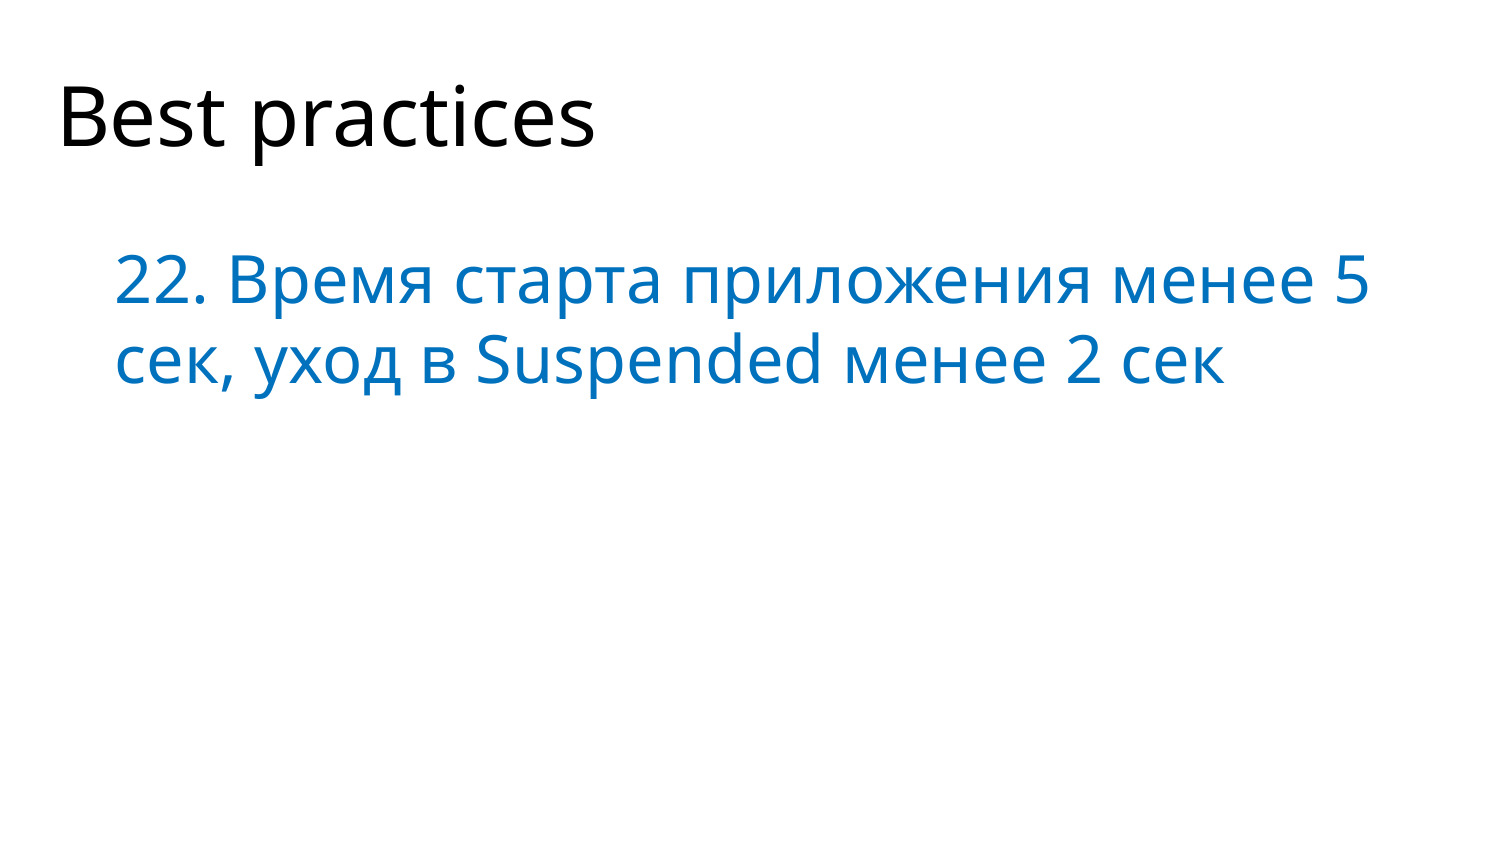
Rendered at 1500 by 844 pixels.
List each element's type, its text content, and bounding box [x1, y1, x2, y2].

text_box 22. Время старта приложения менее 5 сек, уход в Suspended менее 2 сек [100, 229, 1474, 844]
title Best practices [55, 52, 1444, 171]
